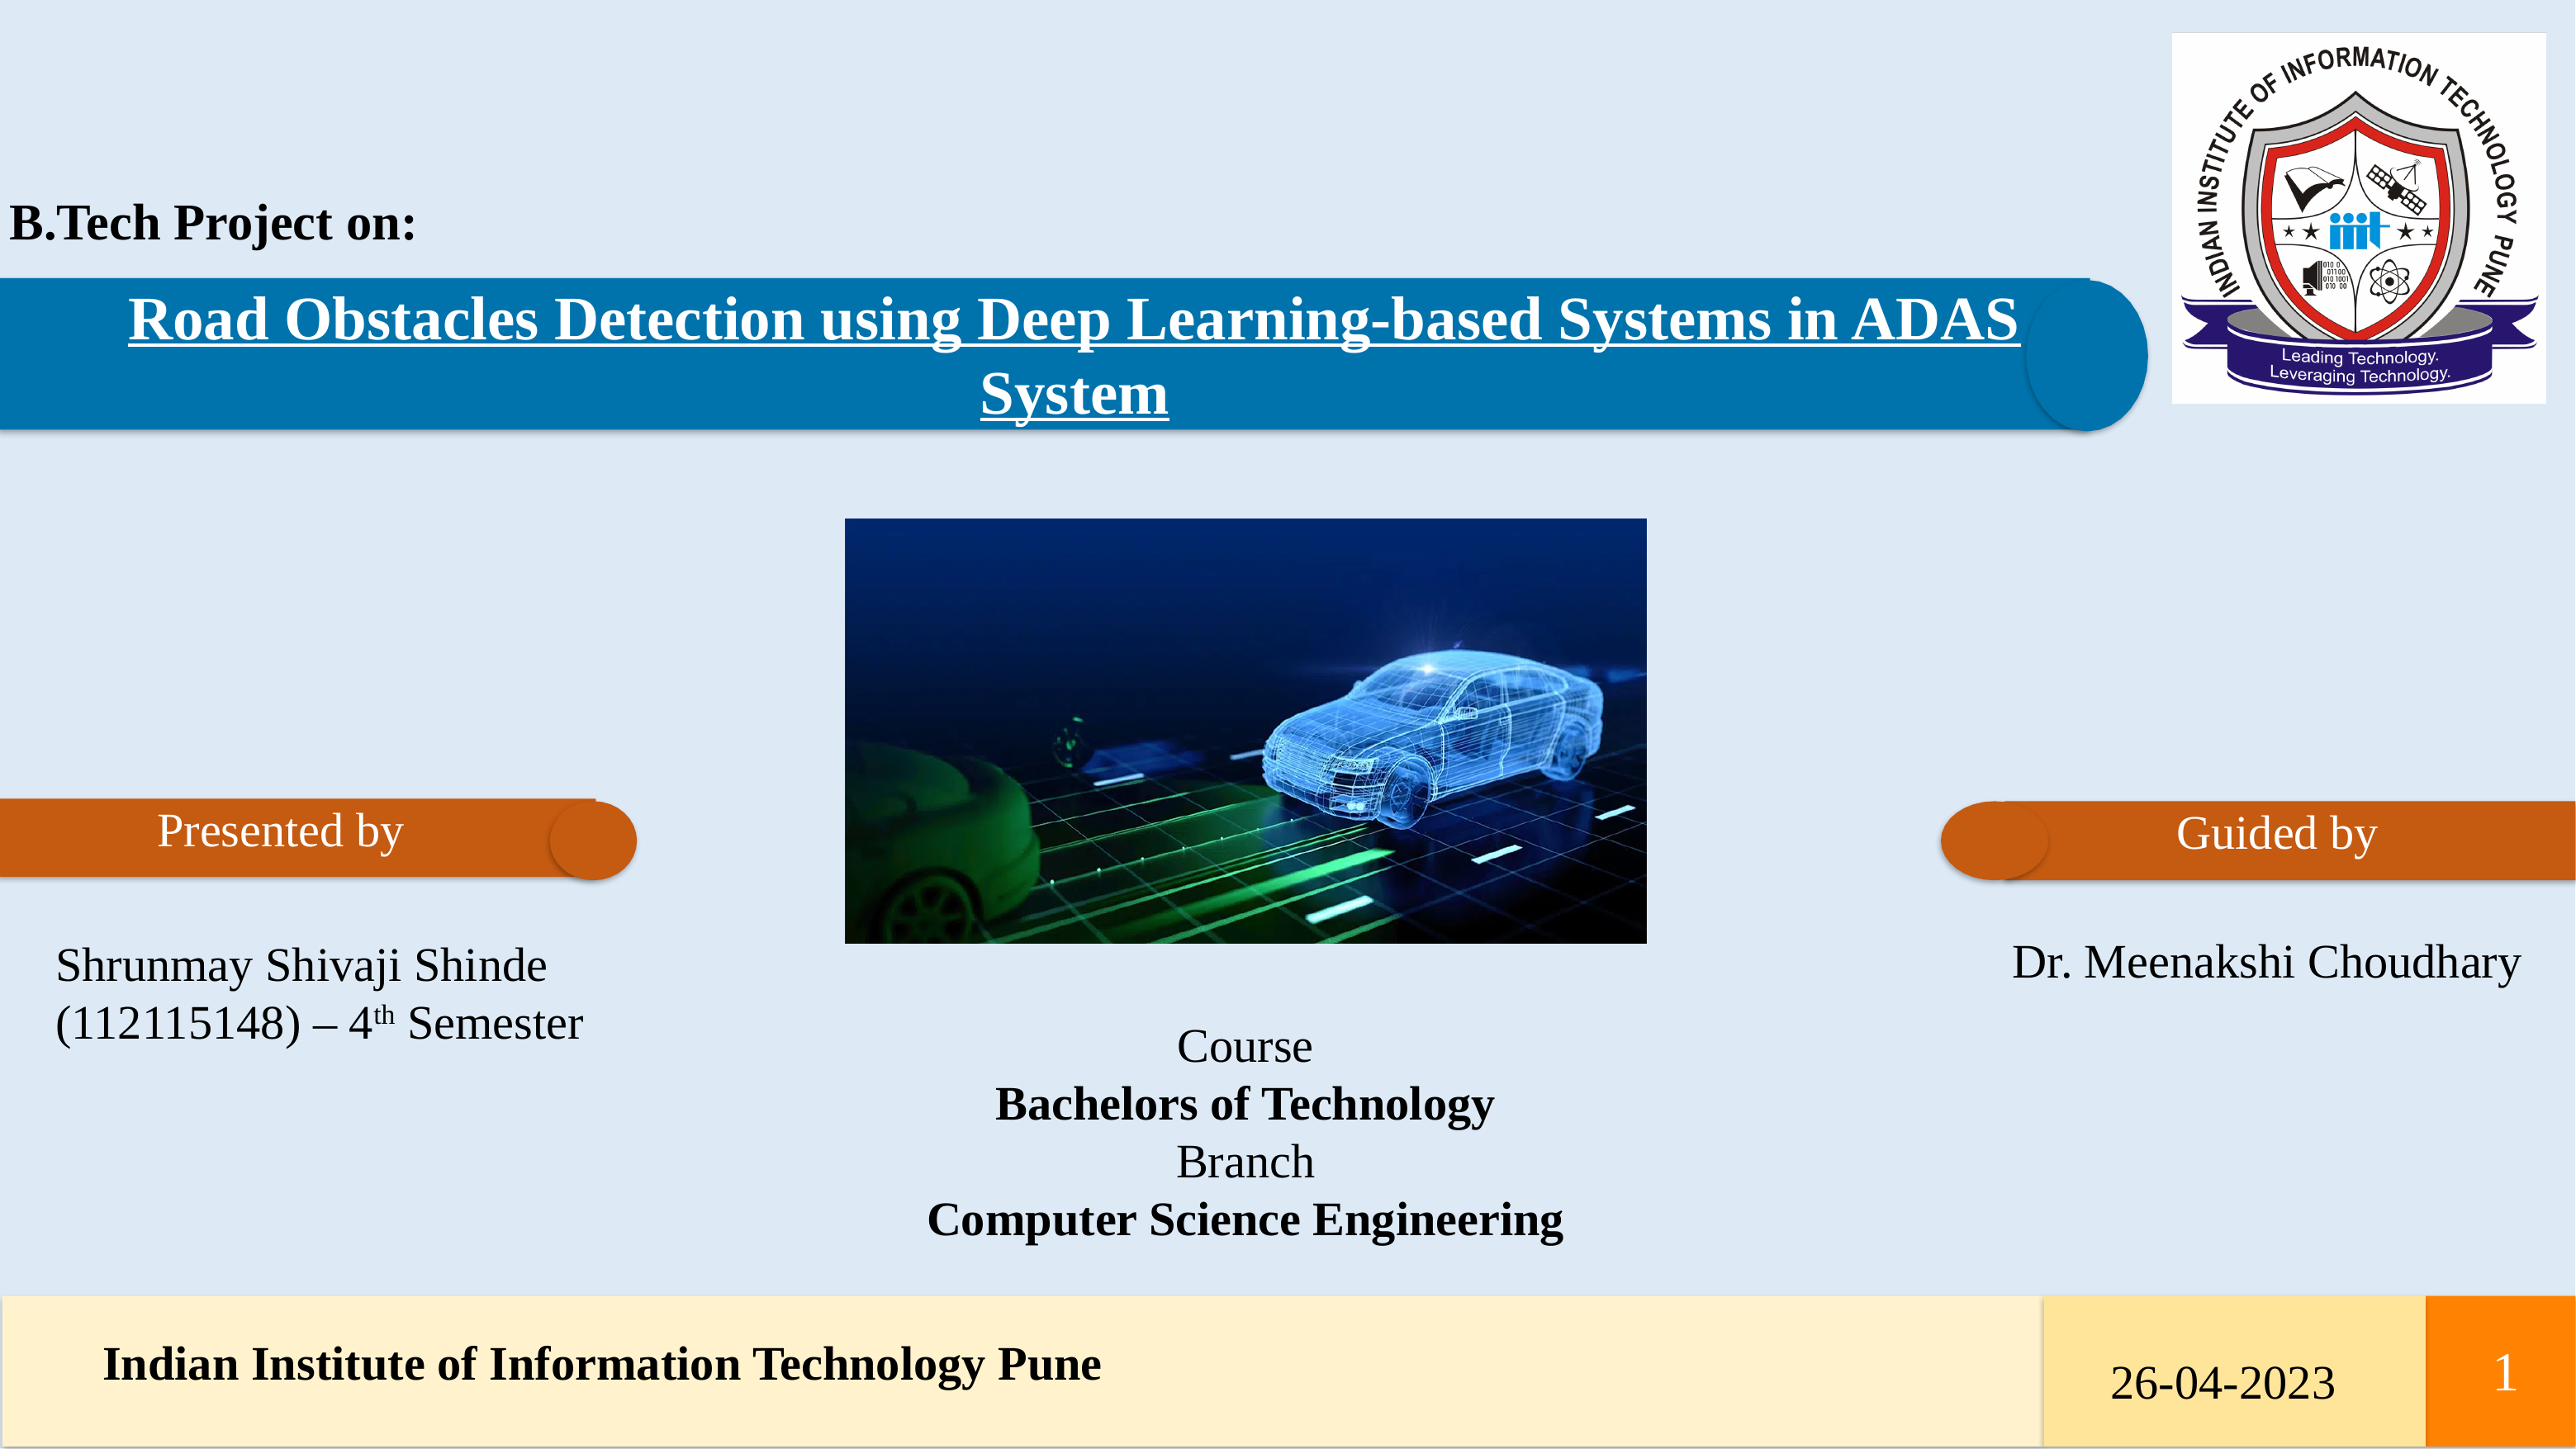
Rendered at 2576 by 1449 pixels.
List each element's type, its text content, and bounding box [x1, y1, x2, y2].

picture [844, 519, 1647, 944]
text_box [2, 1295, 2576, 1447]
text_box Course Bachelors of Technology Branch Computer Science Engineering [700, 1007, 1791, 1252]
text_box Shrunmay Shivaji Shinde (112115148) – 4th Semester [43, 926, 643, 1092]
text_box B.Tech Project on: [0, 182, 871, 257]
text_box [0, 277, 2149, 432]
picture [2171, 32, 2547, 404]
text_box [1940, 801, 2576, 881]
text_box Dr. Meenakshi Choudhary [1957, 923, 2576, 994]
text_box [0, 798, 638, 881]
